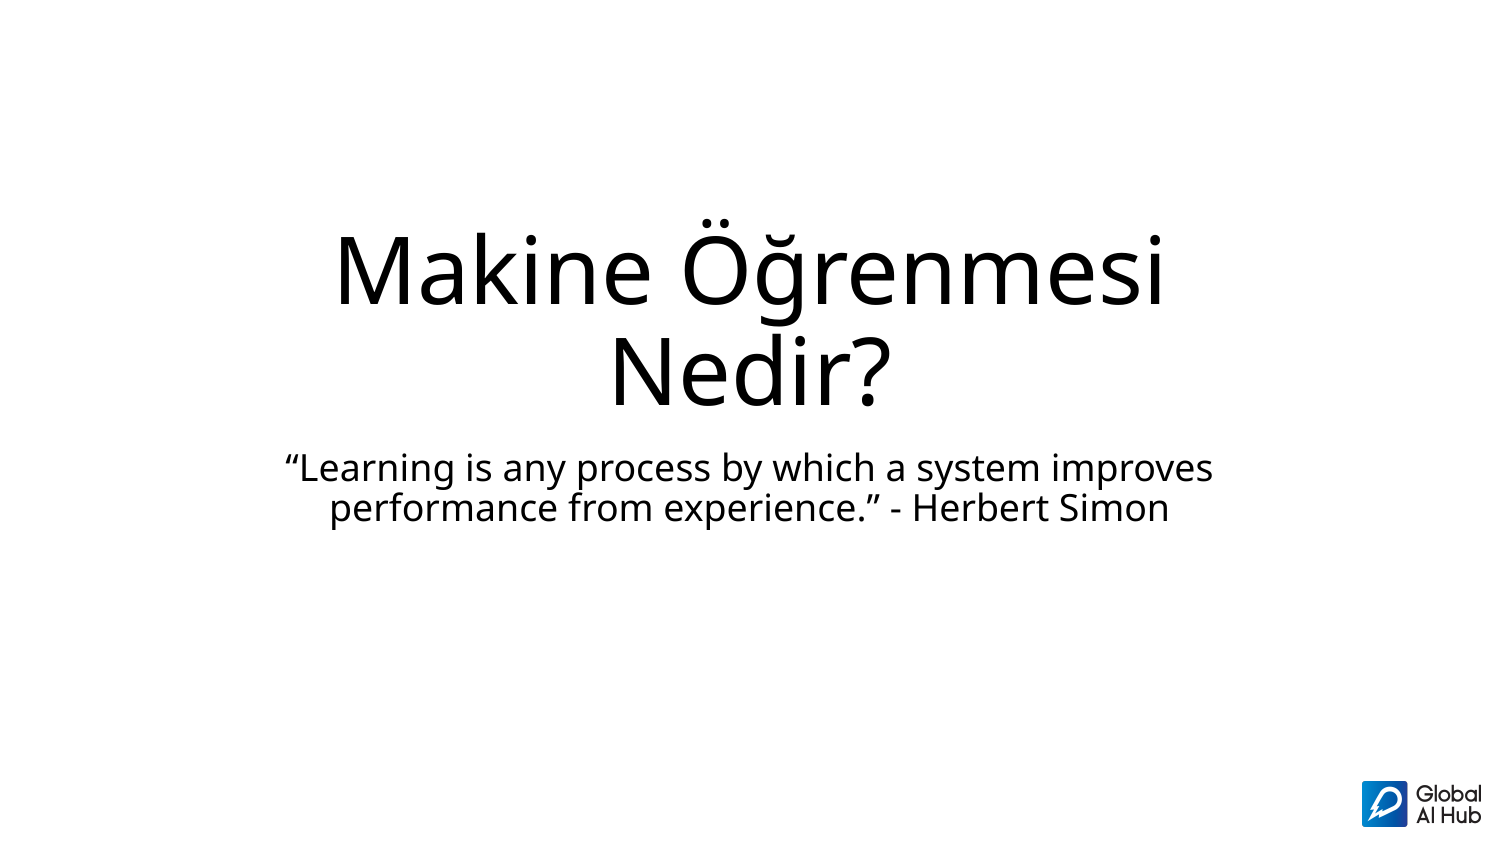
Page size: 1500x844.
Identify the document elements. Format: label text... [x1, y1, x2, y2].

subtitle “Learning is any process by which a system improves performance from experience.” - Herbert Simon [187, 443, 1313, 647]
picture [1366, 781, 1481, 827]
title Makine Öğrenmesi Nedir? [187, 138, 1313, 432]
